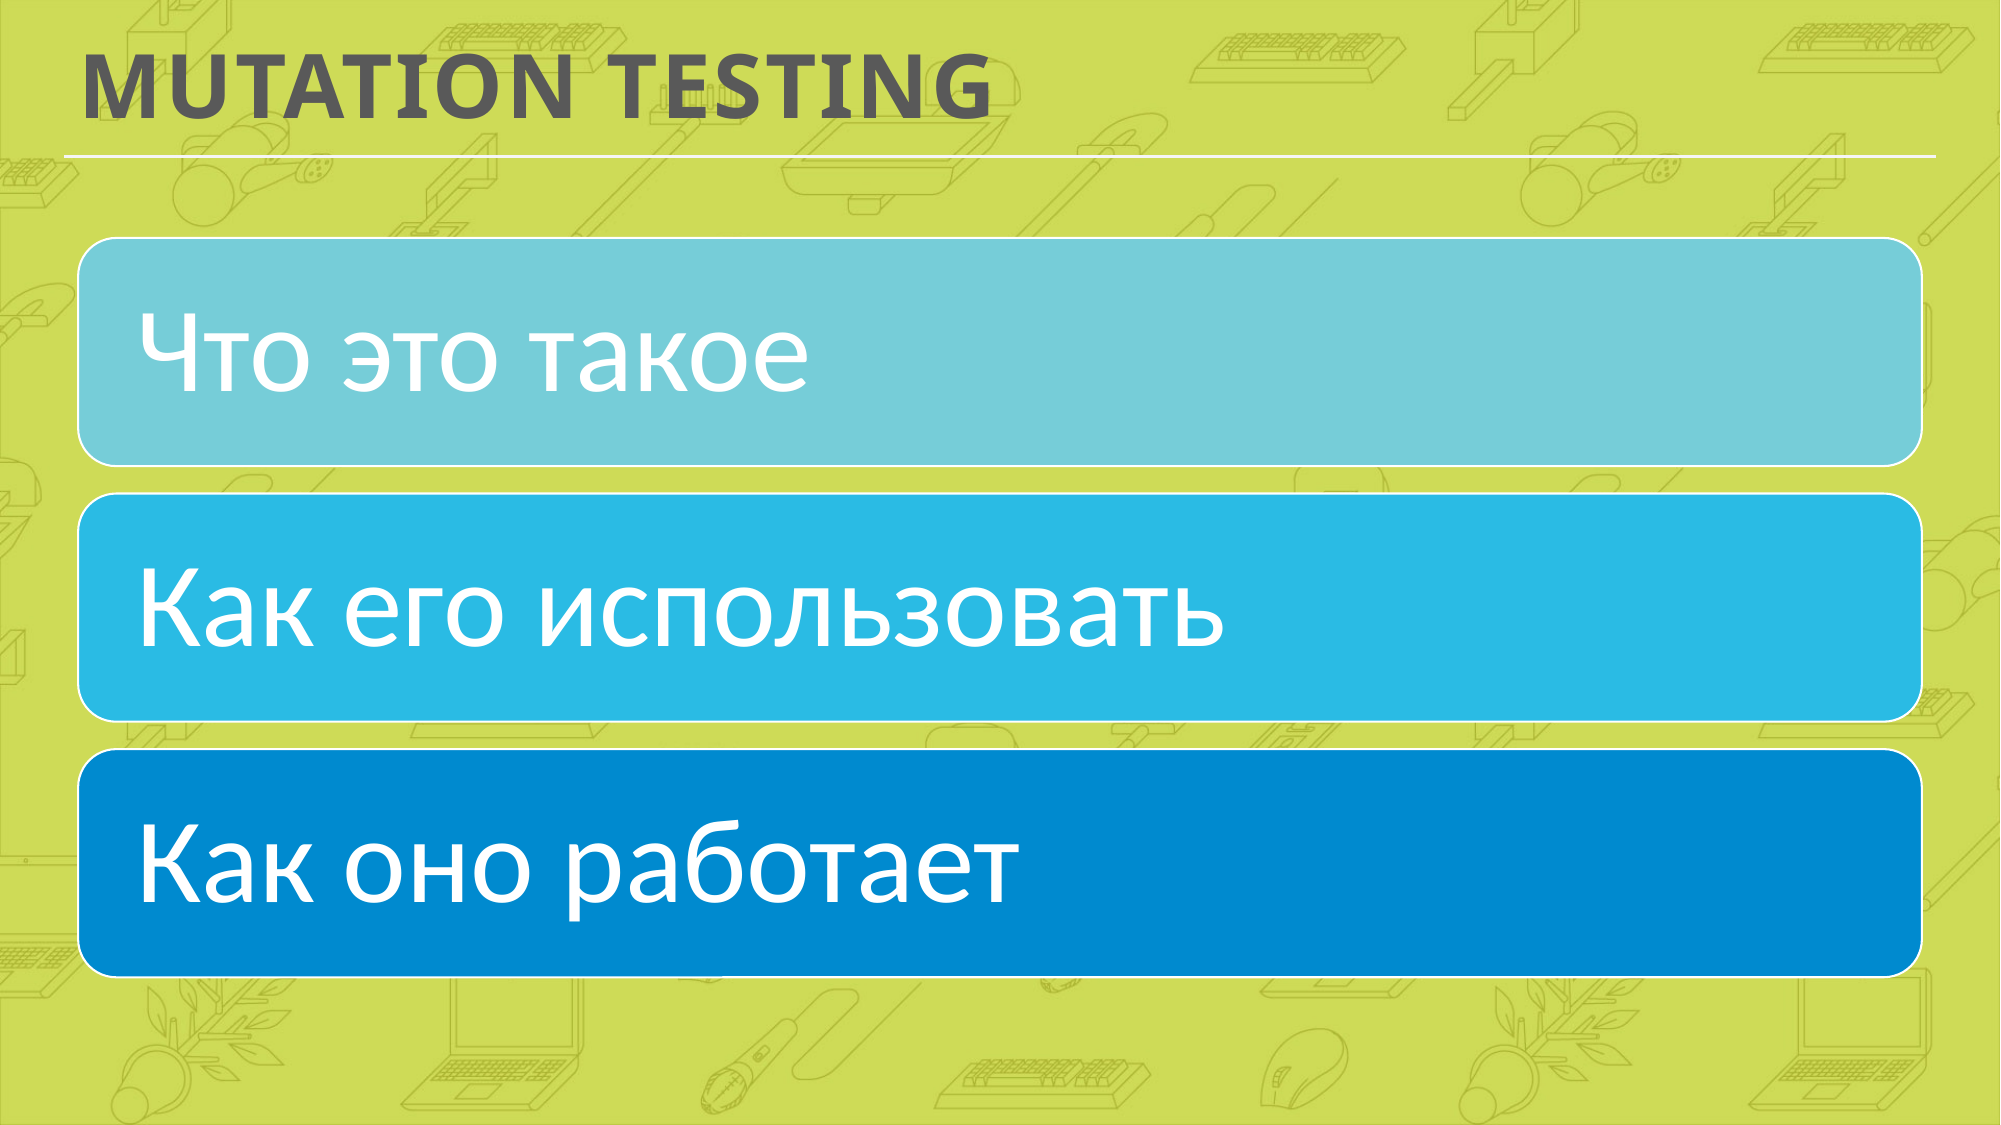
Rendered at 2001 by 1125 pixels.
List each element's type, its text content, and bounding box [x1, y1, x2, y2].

picture [0, 0, 2000, 1125]
title Mutation testing [78, 50, 1922, 116]
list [78, 236, 1922, 980]
